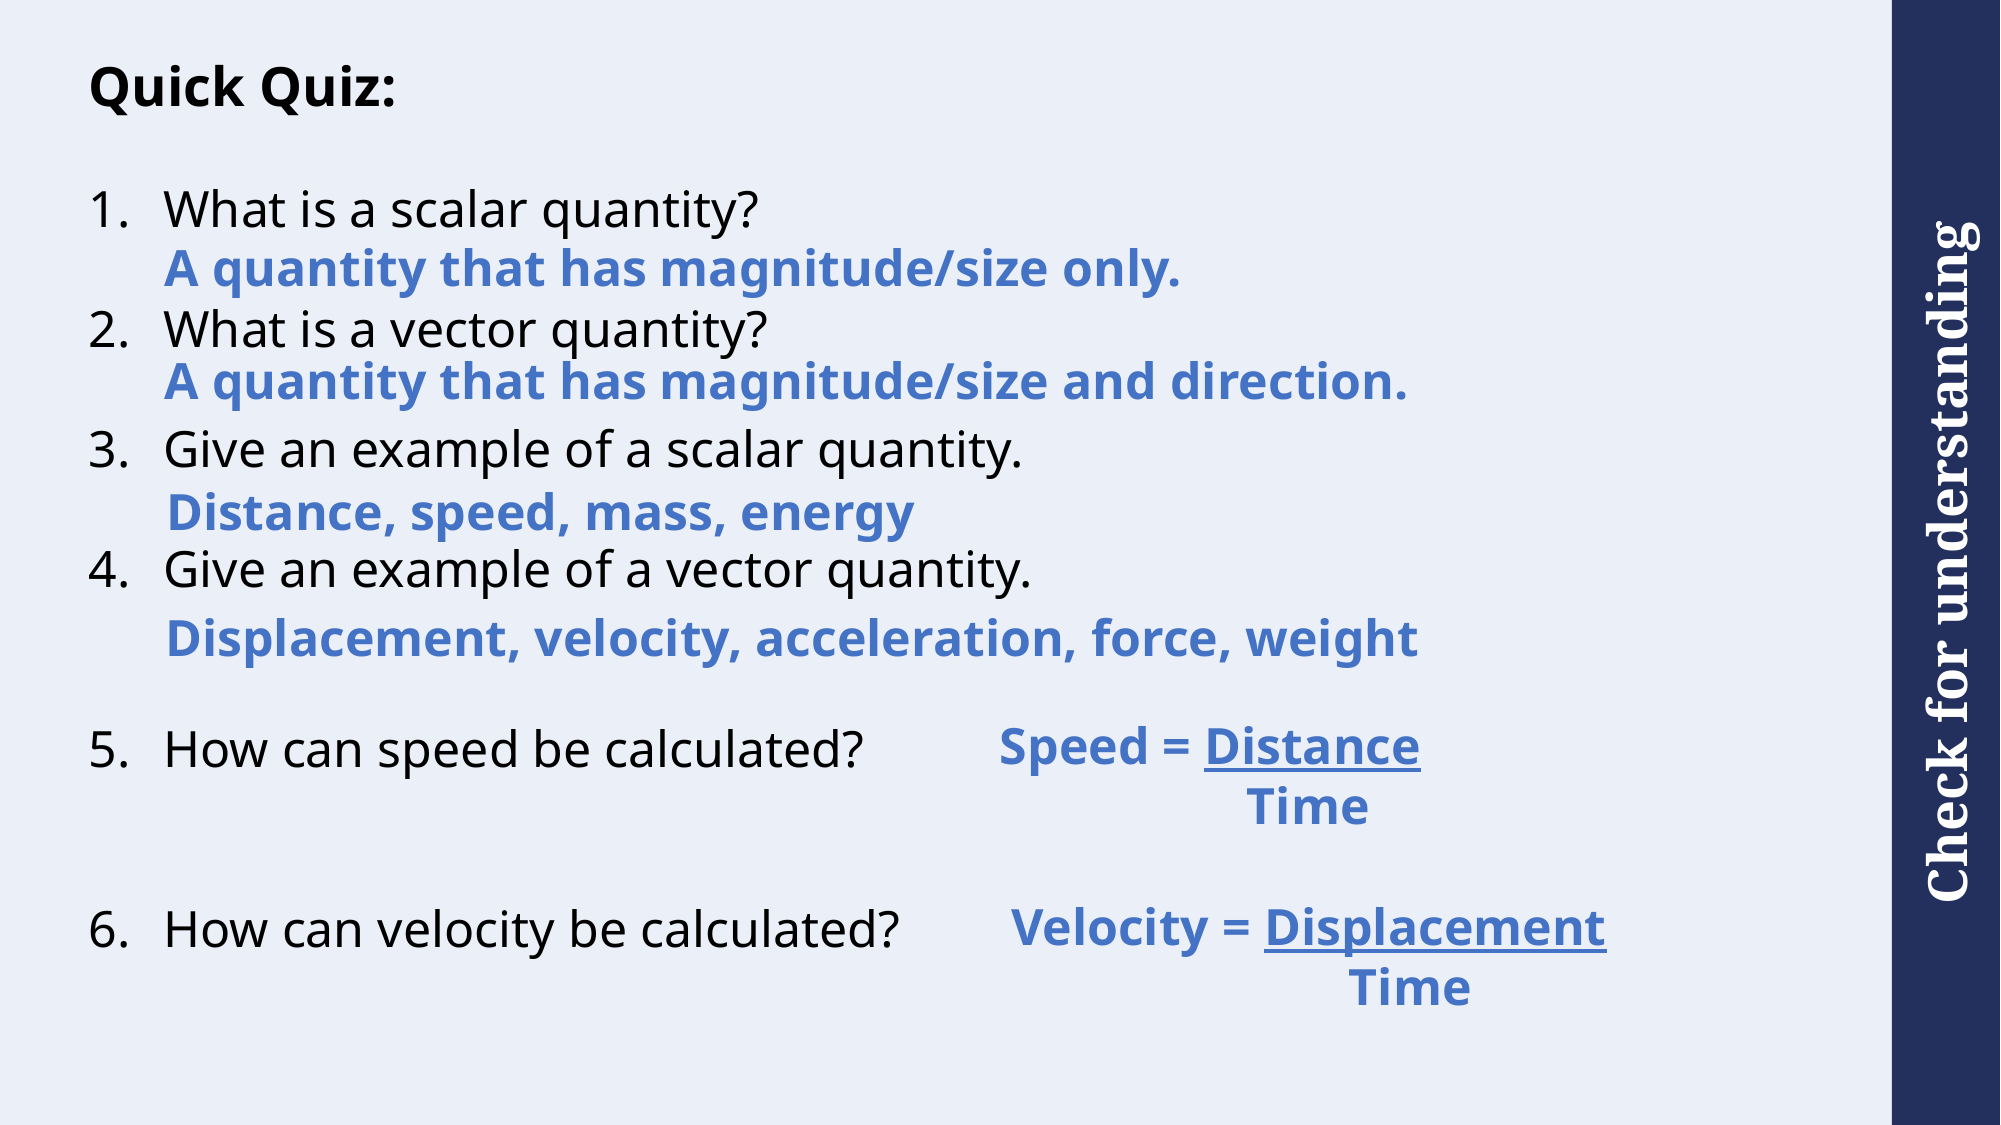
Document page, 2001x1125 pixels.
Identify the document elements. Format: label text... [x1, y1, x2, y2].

text_box Speed = Distance Time [999, 714, 1778, 858]
text_box What is a scalar quantity? What is a vector quantity? Give an example of a scalar quantity. Give an example of a vector quantity. How can speed be calculated? How can velocity be calculated? [88, 177, 1400, 958]
text_box A quantity that has magnitude/size only. [164, 236, 1567, 300]
text_box A quantity that has magnitude/size and direction. [164, 349, 1567, 468]
text_box Distance, speed, mass, energy [165, 480, 1568, 547]
text_box Displacement, velocity, acceleration, force, weight [165, 606, 1497, 674]
title Quick Quiz: [88, 0, 1831, 119]
text_box Velocity = Displacement Time [1011, 895, 1789, 1039]
